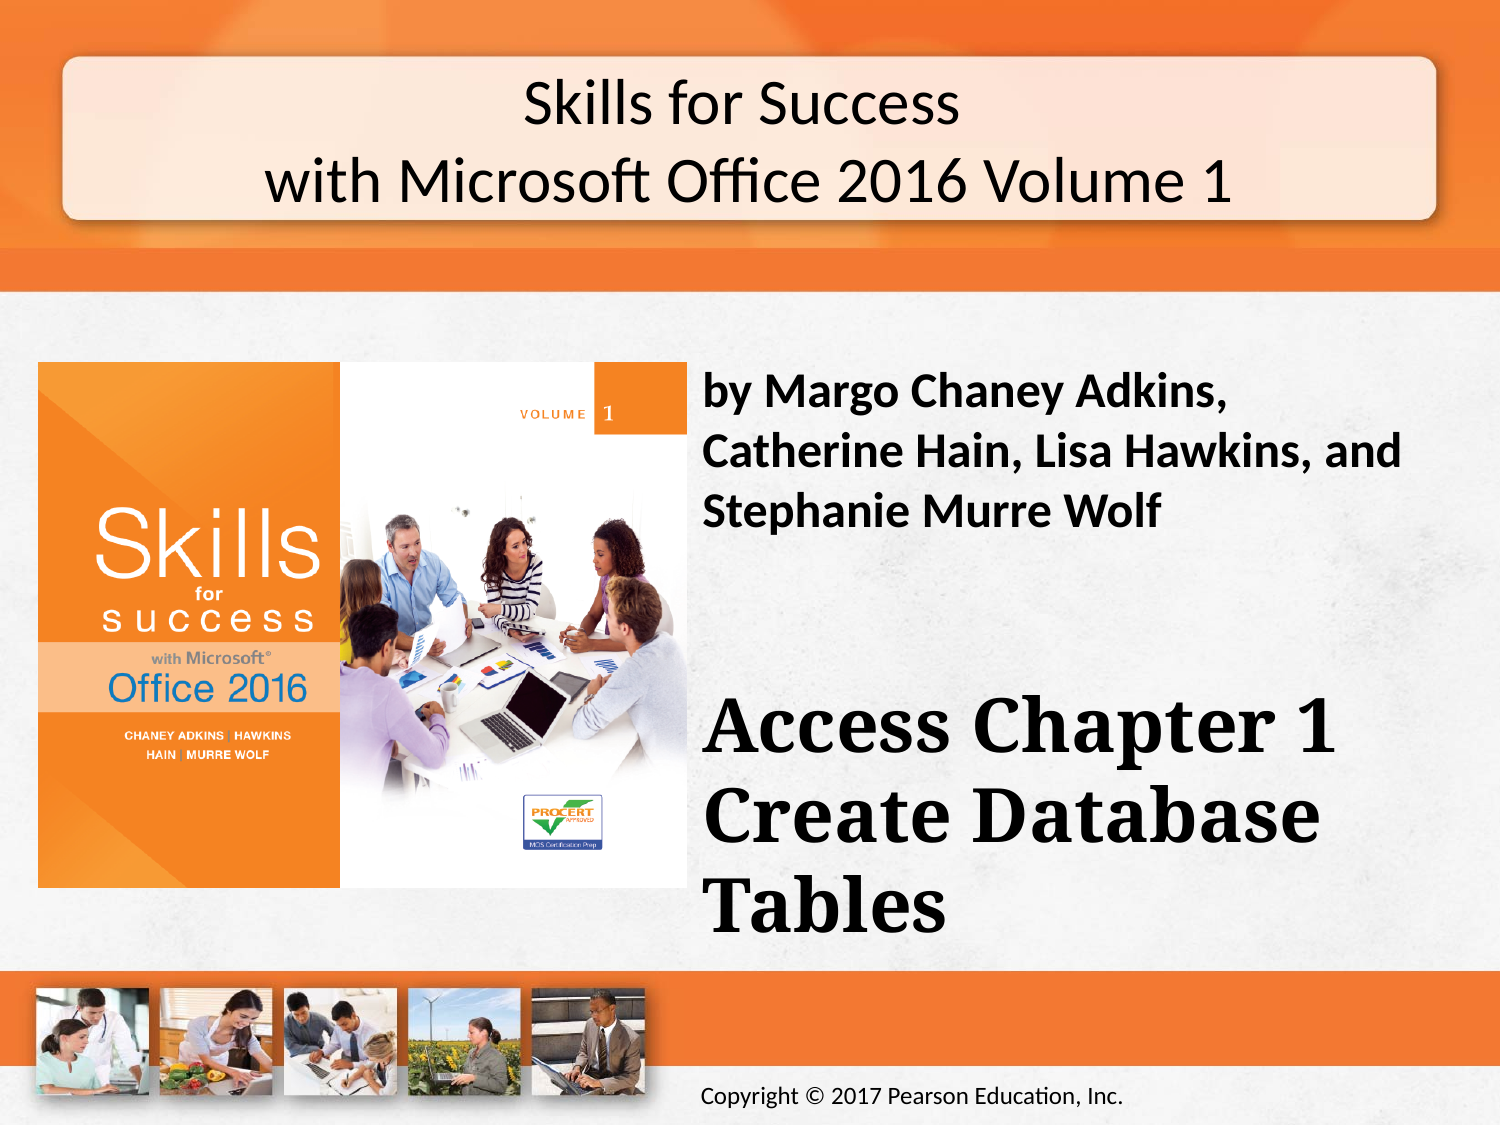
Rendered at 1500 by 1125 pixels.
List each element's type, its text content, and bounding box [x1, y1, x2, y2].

picture [0, 0, 1500, 1125]
footer Copyright © 2017 Pearson Education, Inc. [650, 1065, 1175, 1125]
title Skills for Success with Microsoft Office 2016 Volume 1 [62, 49, 1438, 226]
text_box by Margo Chaney Adkins, Catherine Hain, Lisa Hawkins, and Stephanie Murre Wolf Access Chapter 1 Create Database Tables [687, 349, 1450, 955]
